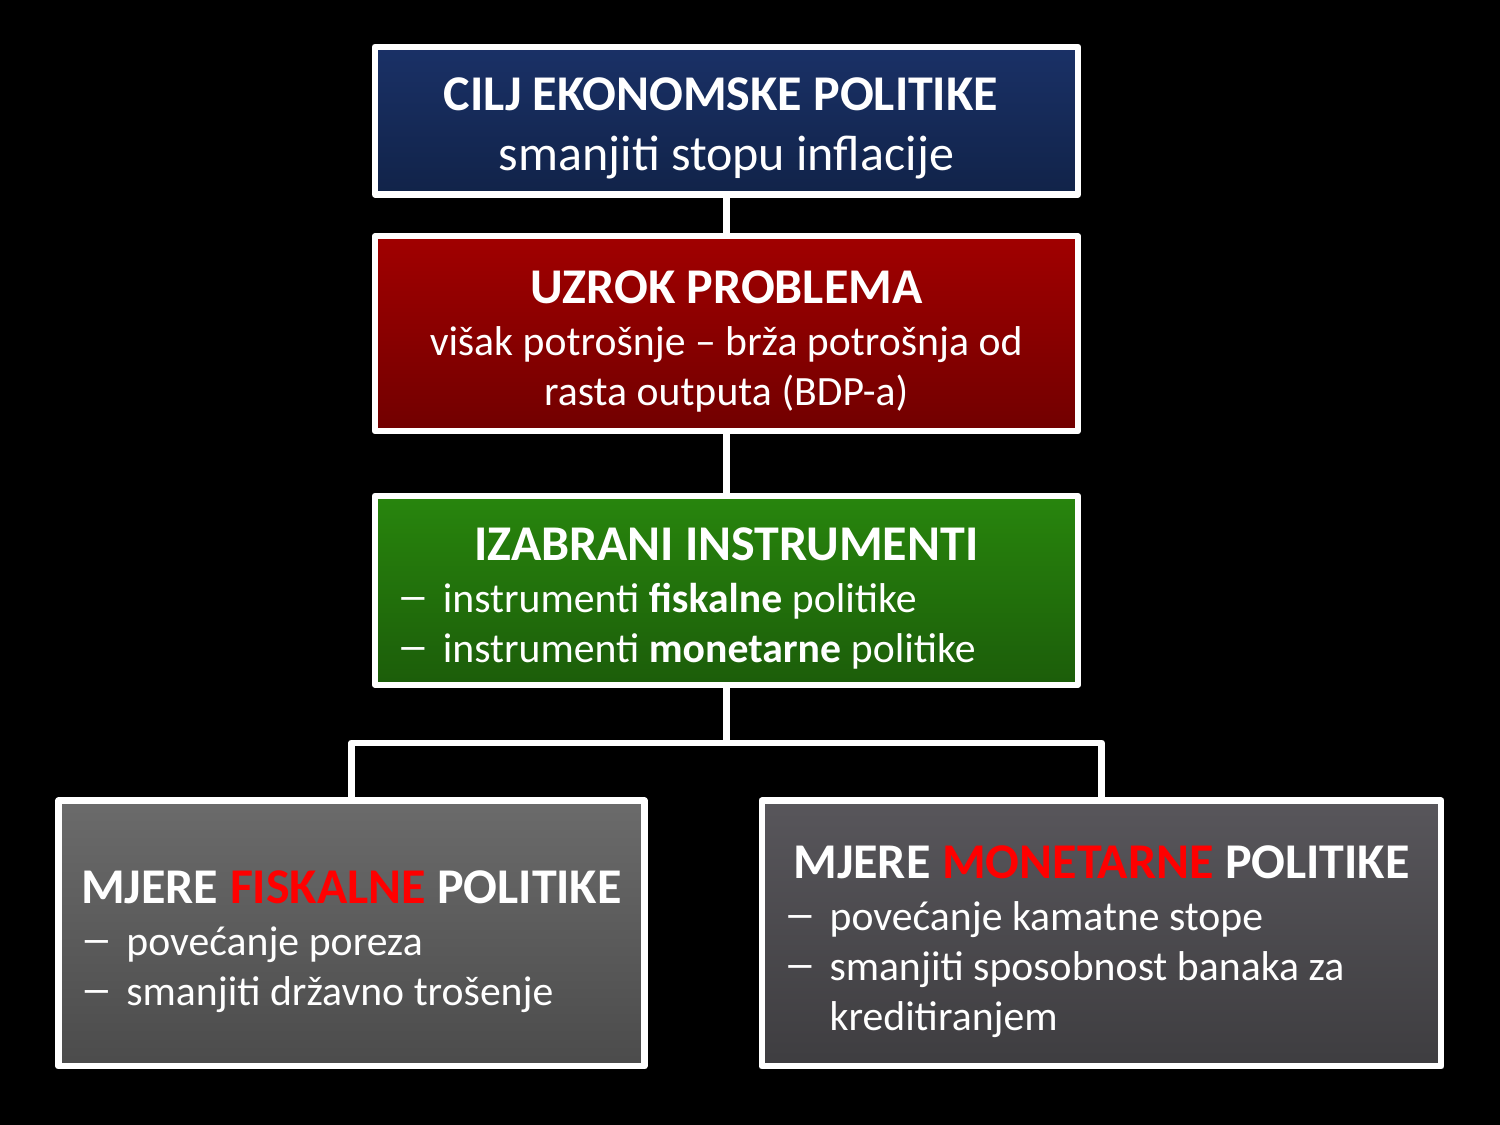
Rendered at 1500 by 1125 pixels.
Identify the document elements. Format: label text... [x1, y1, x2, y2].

text_box MJERE FISKALNE POLITIKE povećanje poreza smanjiti državno trošenje [56, 799, 647, 1068]
text_box IZABRANI INSTRUMENTI instrumenti fiskalne politike instrumenti monetarne politike [373, 494, 1080, 687]
text_box MJERE MONETARNE POLITIKE povećanje kamatne stope smanjiti sposobnost banaka za kreditiranjem [760, 799, 1443, 1068]
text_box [855, 554, 973, 931]
text_box UZROK PROBLEMA višak potrošnje – brža potrošnja od rasta outputa (BDP-a) [373, 234, 1080, 433]
text_box CILJ EKONOMSKE POLITIKE smanjiti stopu inflacije [373, 45, 1080, 197]
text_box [480, 554, 598, 931]
